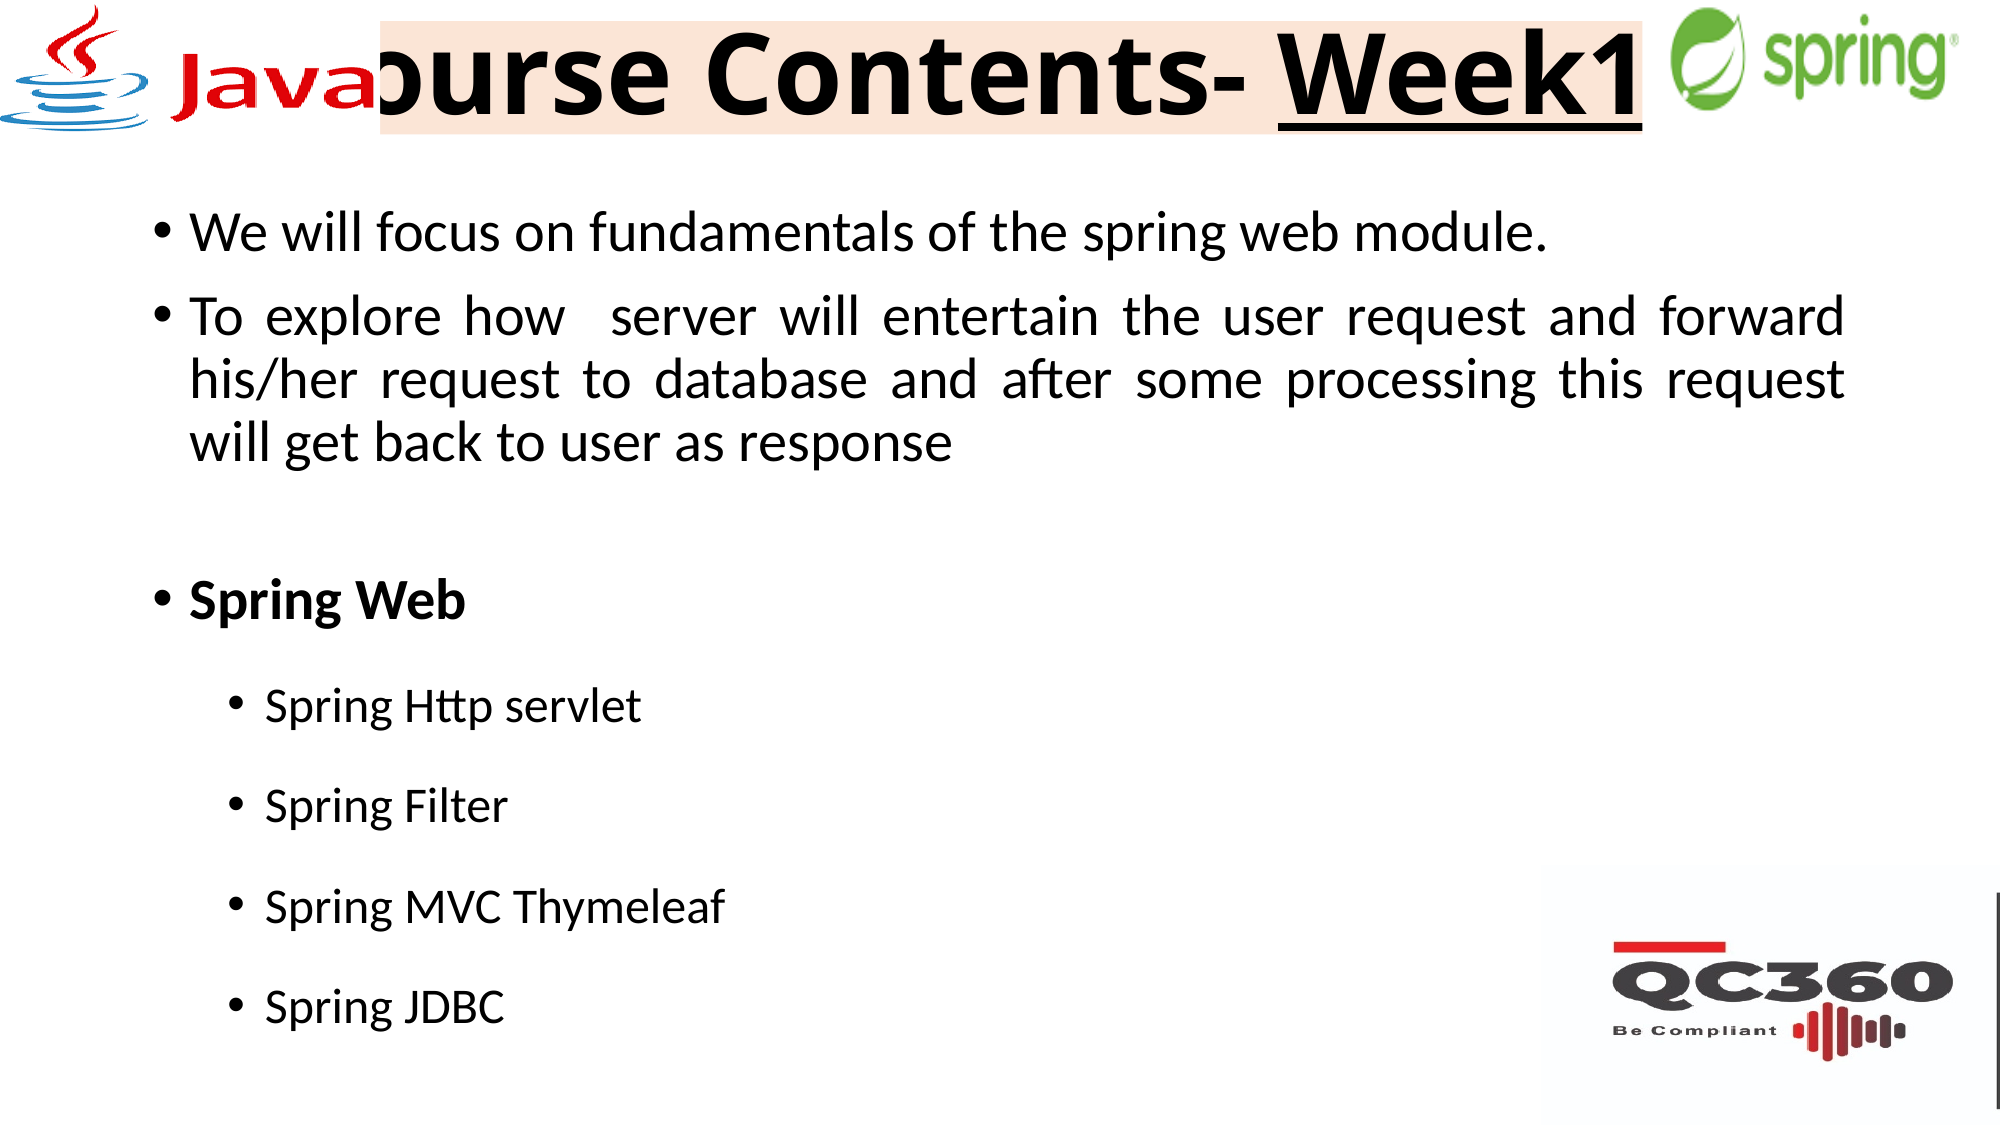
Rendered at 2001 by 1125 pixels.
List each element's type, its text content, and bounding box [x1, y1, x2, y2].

picture [0, 0, 381, 135]
list We will focus on fundamentals of the spring web module. To explore how server will entertain the user request and forward his/her request to database and after some processing this request will get back to user as response Spring Web Spring Http servlet Spring Filter Spring MVC Thymeleaf Spring JDBC [137, 193, 1863, 1074]
title Course Contents- Week12 [381, 21, 1642, 135]
picture [1541, 865, 2000, 1125]
picture [1642, 0, 1994, 135]
